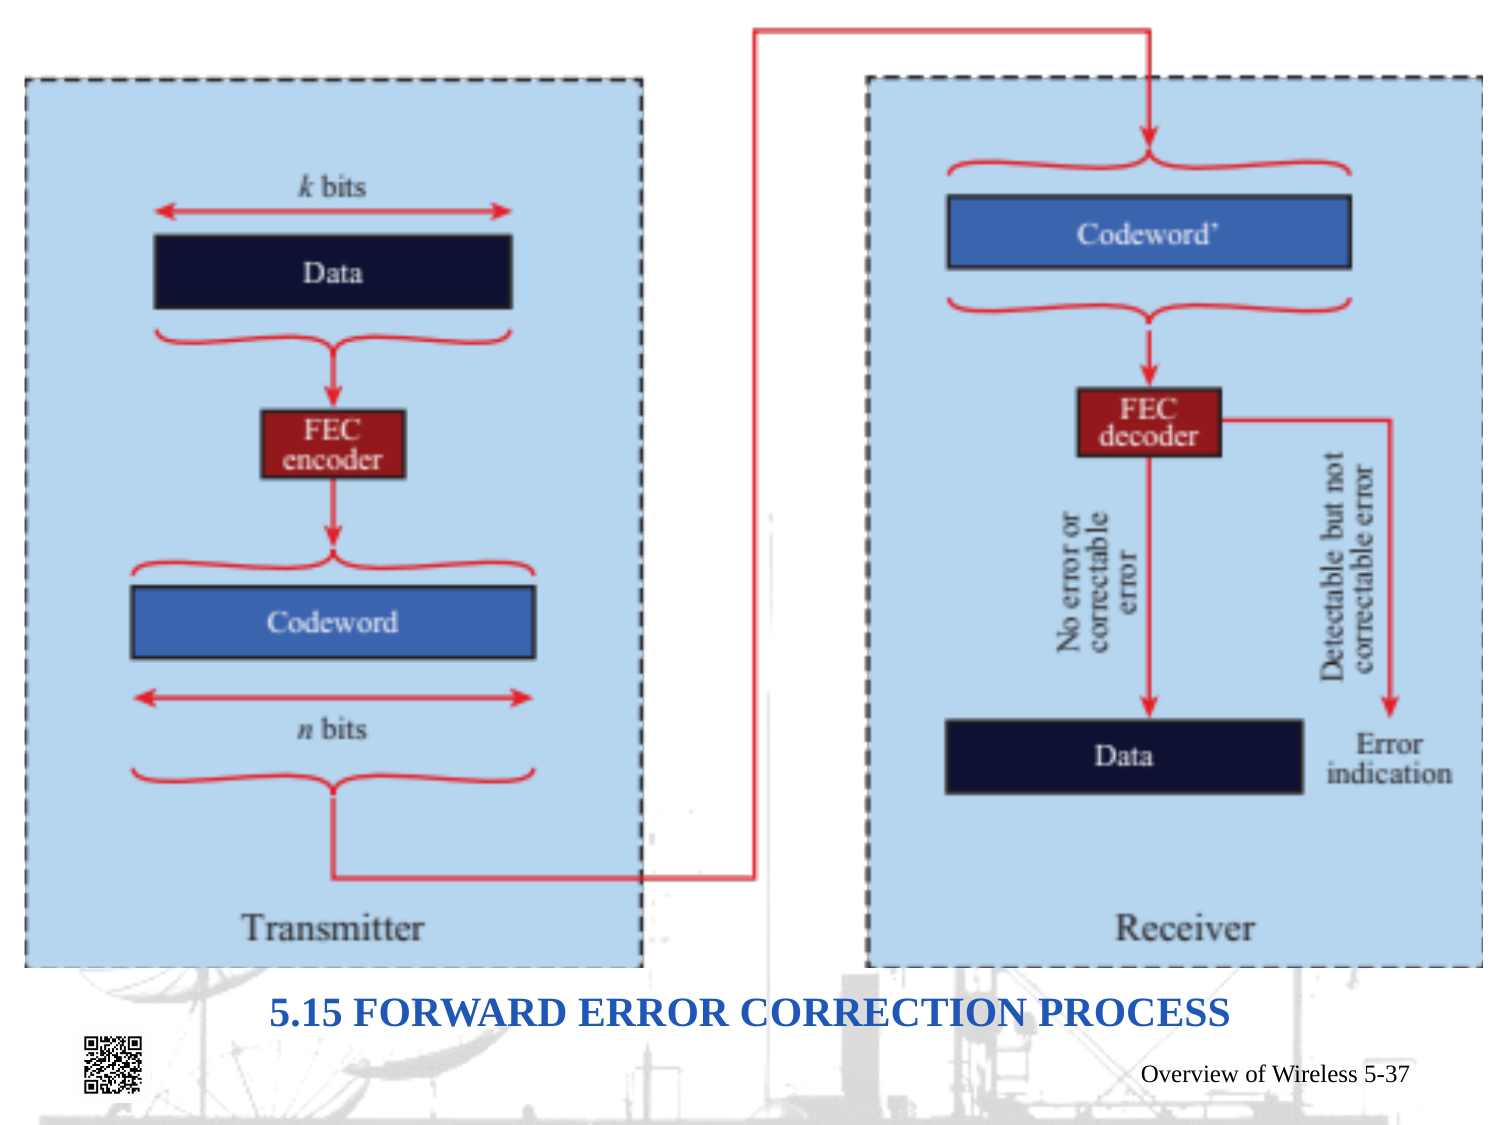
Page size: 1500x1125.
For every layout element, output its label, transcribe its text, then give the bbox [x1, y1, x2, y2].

picture [75, 1027, 151, 1103]
title 5.15 Forward Error Correction Process [75, 977, 1425, 1043]
picture [24, 26, 1483, 969]
slide_number Overview of Wireless 5-37 [893, 1042, 1425, 1103]
